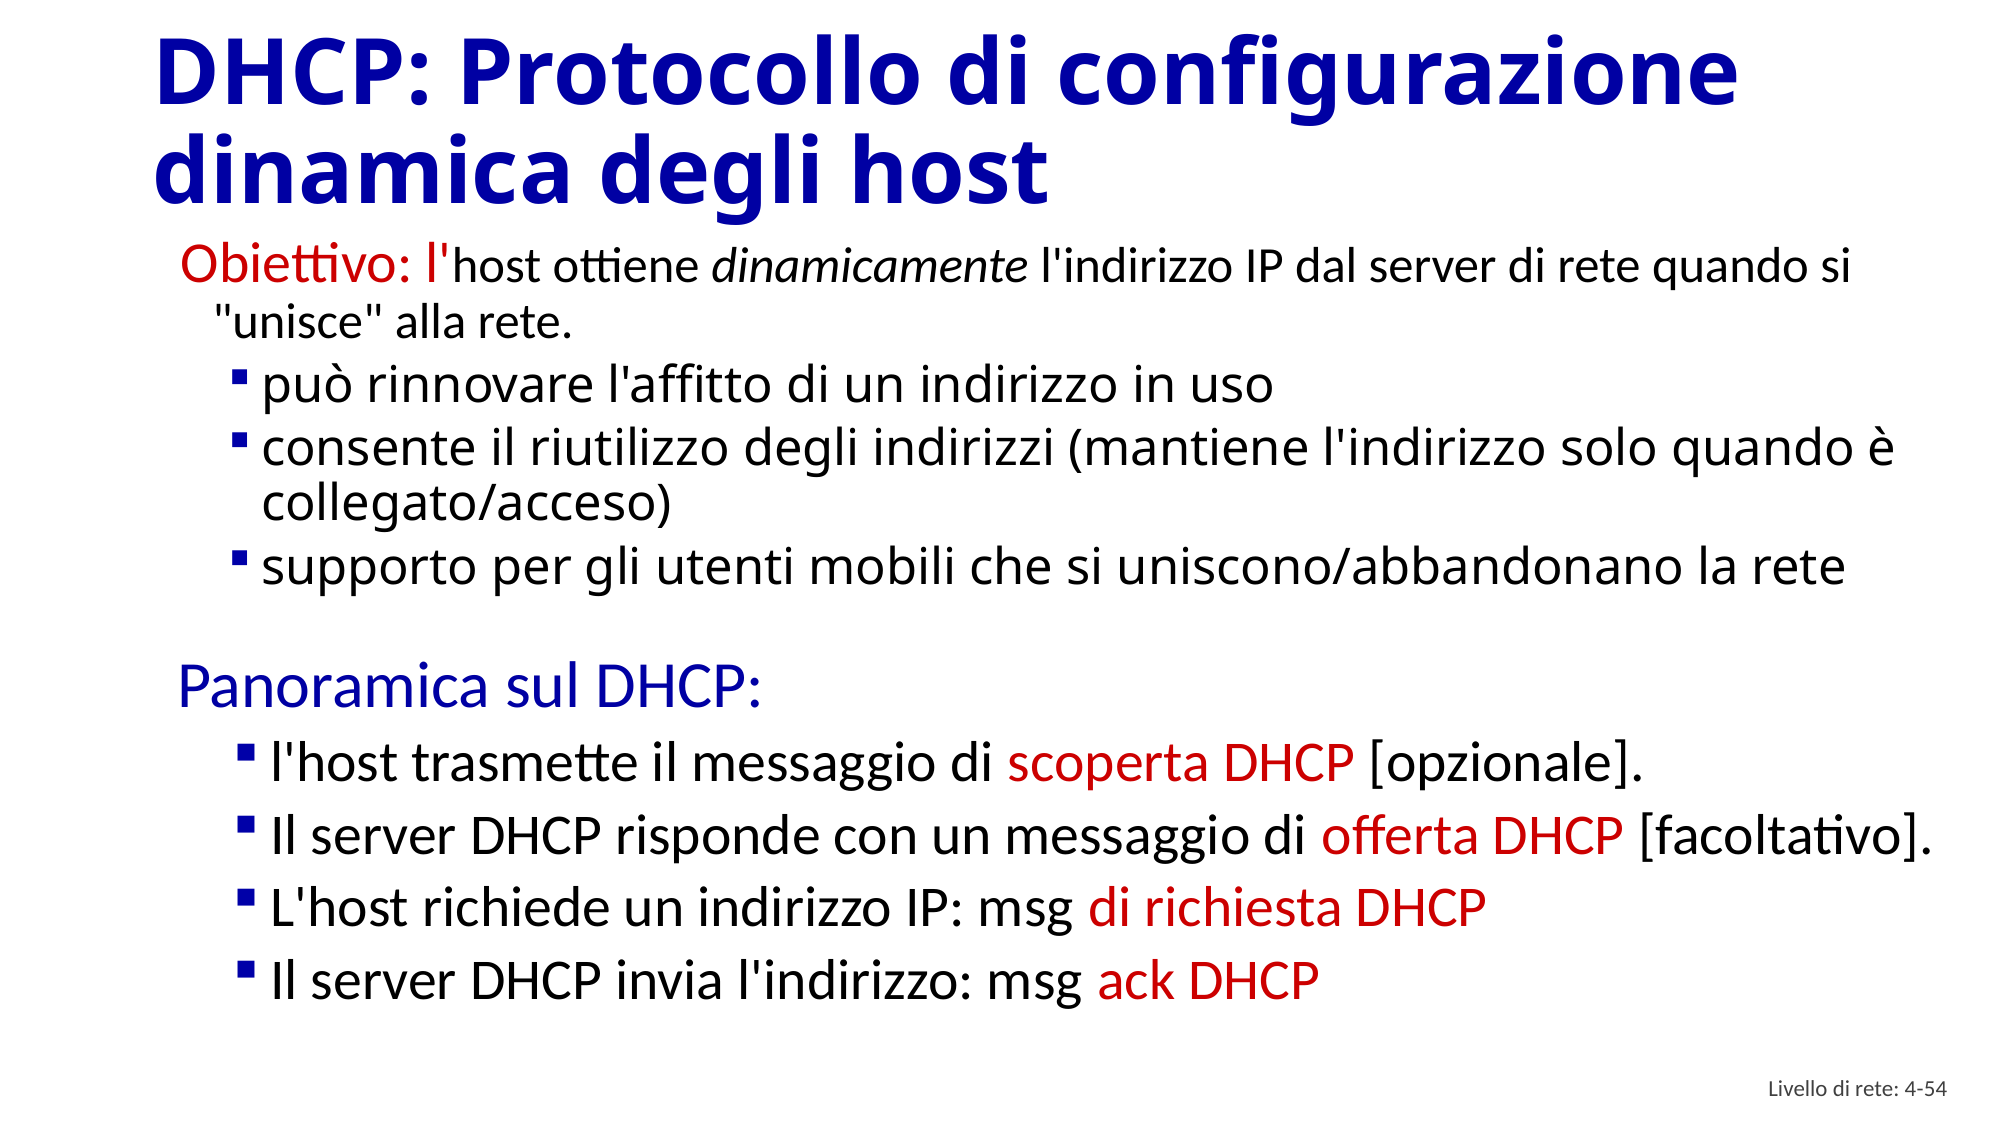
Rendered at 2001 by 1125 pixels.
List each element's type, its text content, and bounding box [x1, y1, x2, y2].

text_box Panoramica sul DHCP: l'host trasmette il messaggio di scoperta DHCP [opzionale]. Il server DHCP risponde con un messaggio di offerta DHCP [facoltativo]. L'host richiede un indirizzo IP: msg di richiesta DHCP Il server DHCP invia l'indirizzo: msg ack DHCP [142, 643, 1963, 1028]
slide_number Livello di rete: 4- 53 [1512, 1056, 1963, 1117]
text_box Obiettivo: l'host ottiene dinamicamente l'indirizzo IP dal server di rete quando si "unisce" alla rete. può rinnovare l'affitto di un indirizzo in uso consente il riutilizzo degli indirizzi (mantiene l'indirizzo solo quando è collegato/acceso) supporto per gli utenti mobili che si uniscono/abbandonano la rete [146, 224, 1968, 605]
title DHCP: Protocollo di configurazione dinamica degli host [137, 51, 1863, 198]
